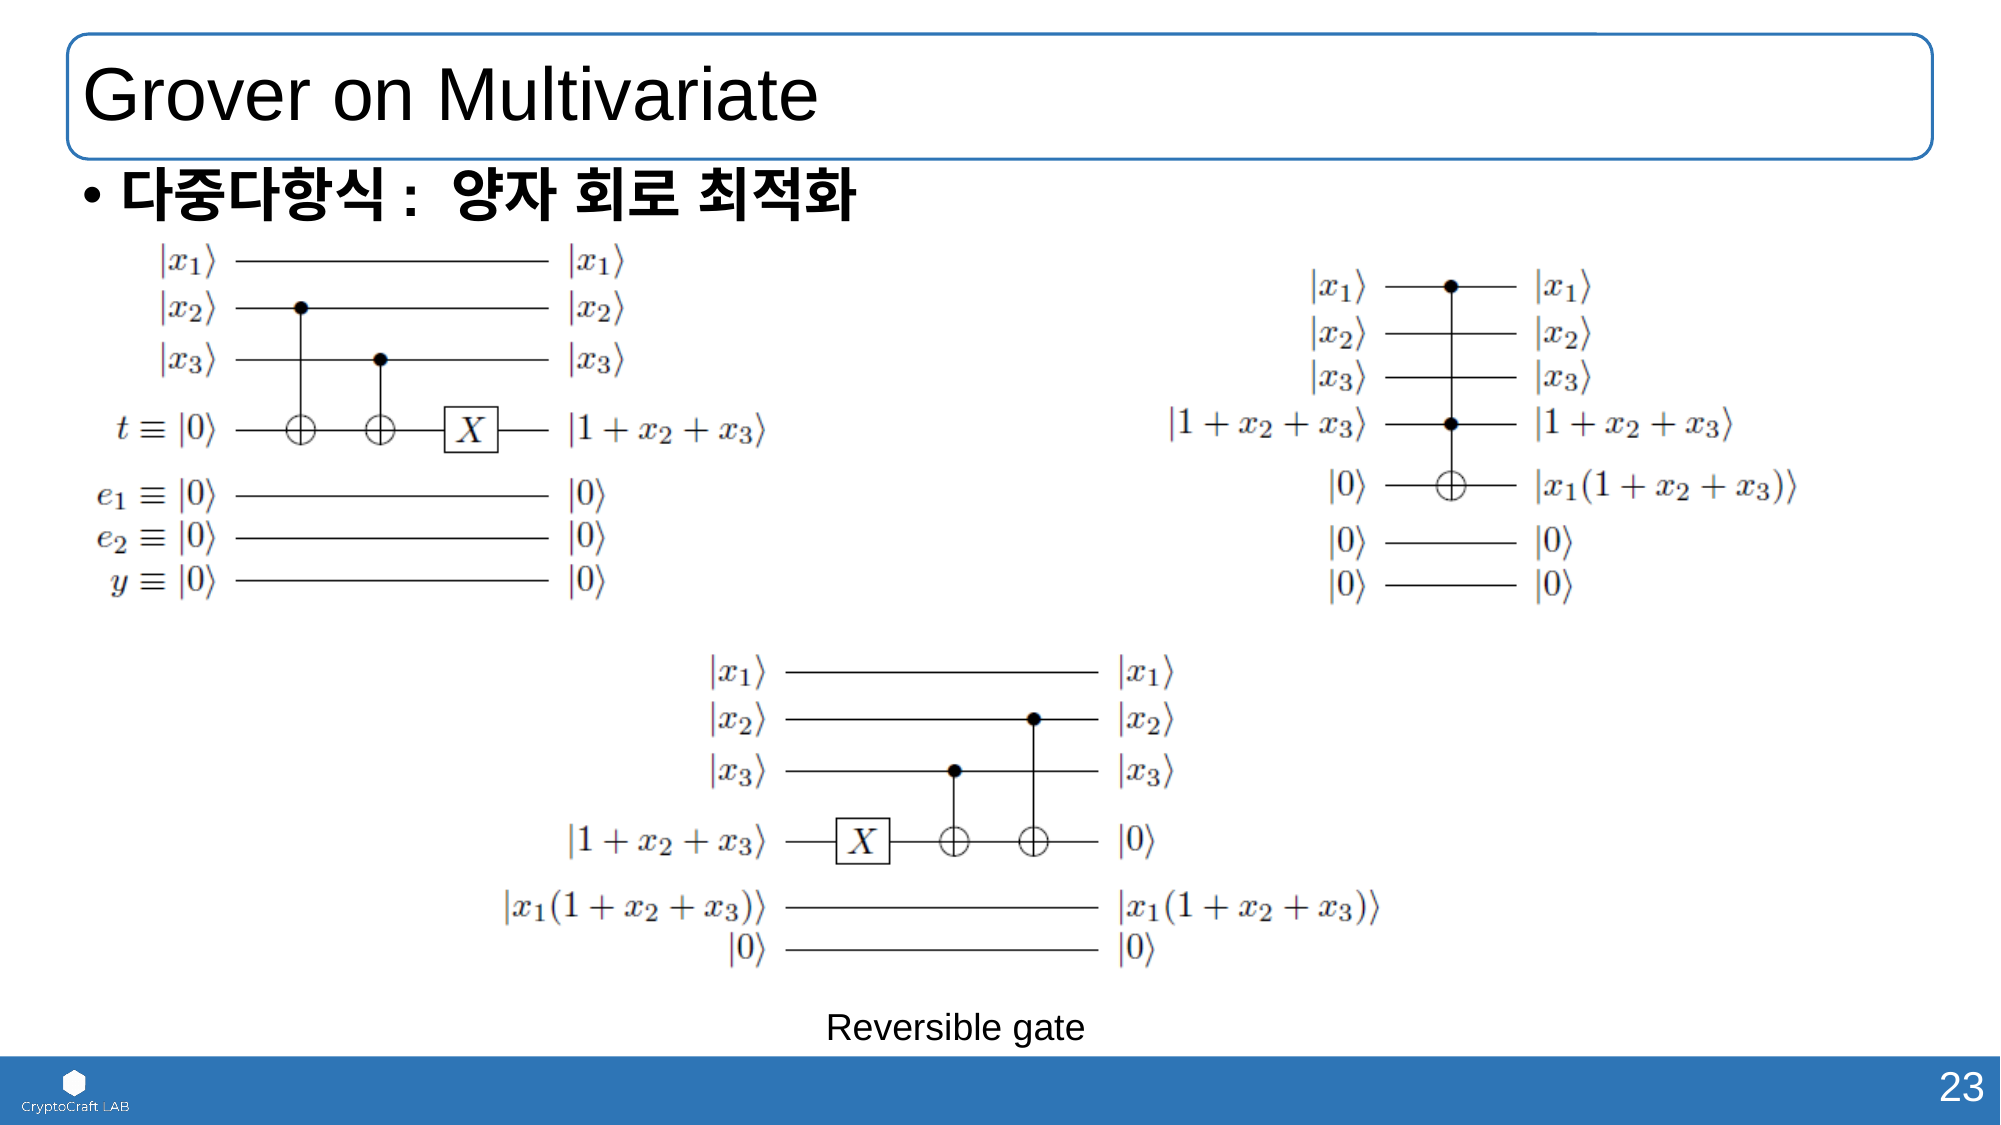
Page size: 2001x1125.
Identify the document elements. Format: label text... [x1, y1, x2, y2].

title Grover on Multivariate [67, 34, 1933, 159]
picture [13, 1061, 138, 1123]
picture [1155, 252, 1825, 625]
text_box Reversible gate [811, 995, 1452, 1056]
list 다중다항식: 양자 회로 최적화 [67, 159, 1933, 571]
picture [459, 639, 1399, 981]
picture [67, 228, 812, 625]
